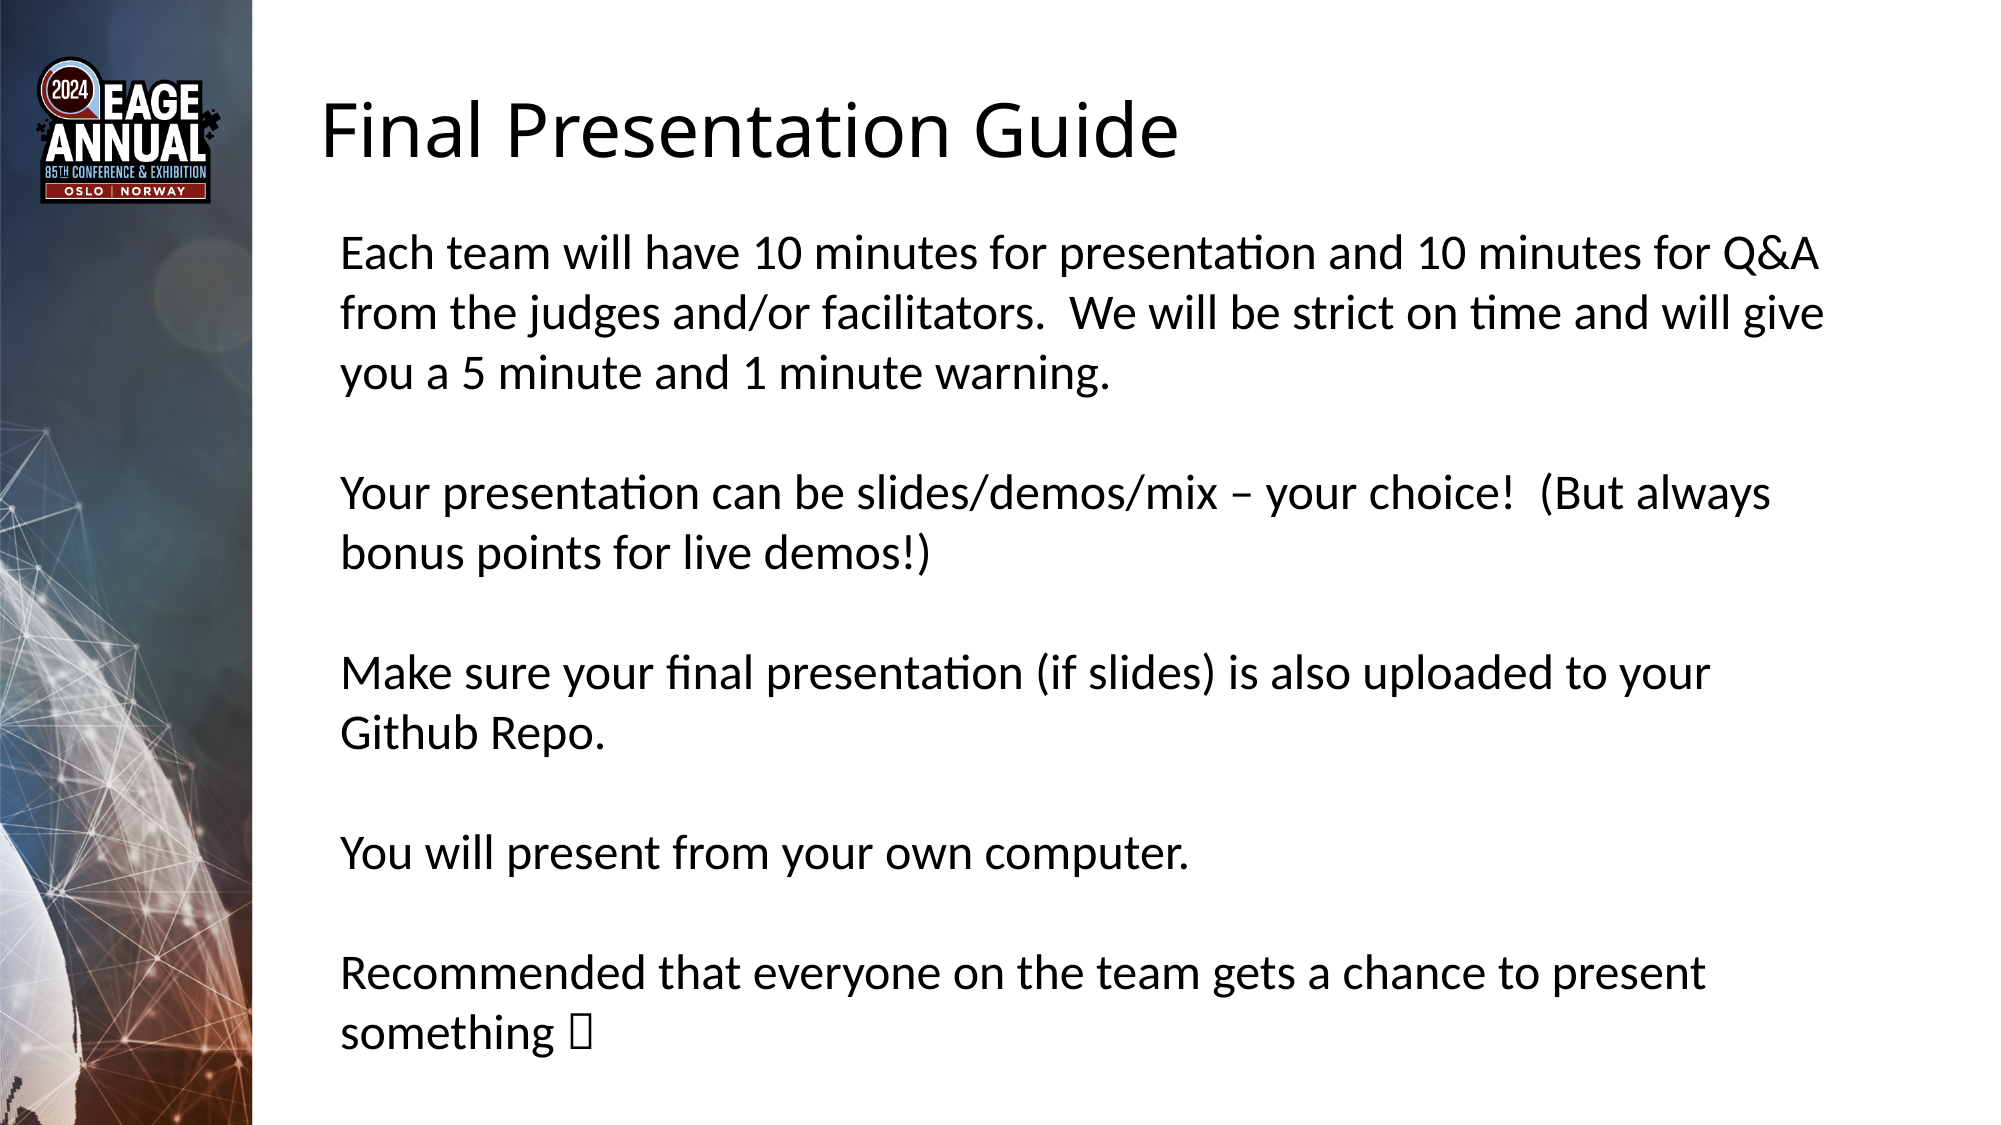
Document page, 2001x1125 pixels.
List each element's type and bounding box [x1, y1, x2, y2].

list [0, 0, 1999, 1125]
